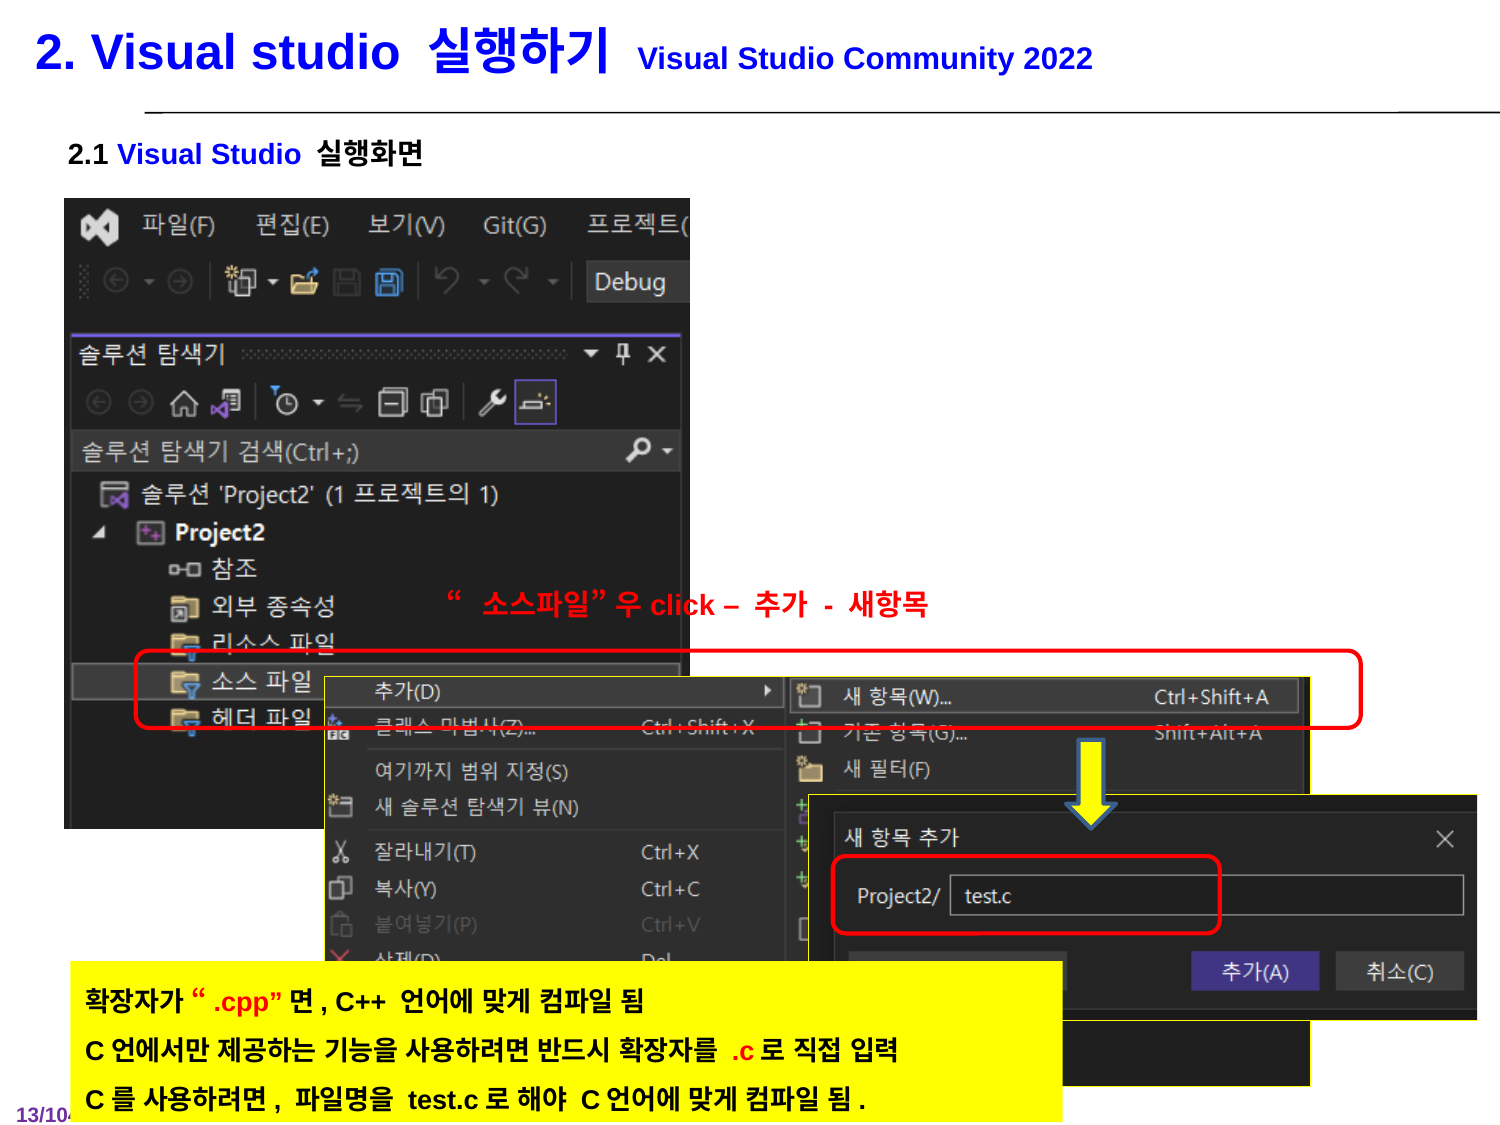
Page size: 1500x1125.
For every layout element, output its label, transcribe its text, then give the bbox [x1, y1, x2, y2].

text_box [693, 648, 1363, 730]
text_box 확장자가 “.cpp”면, C++ 언어에 맞게 컴파일 됨 C언에서만 제공하는 기능을 사용하려면 반드시 확장자를 .c로 직접 입력 C를 사용하려면, 파일명을 test.c로 해야 C언어에 맞게 컴파일 됨. [70, 961, 1063, 1123]
text_box 2. Visual studio 실행하기 Visual Studio Community 2022 [20, 12, 1412, 88]
text_box 2.1 Visual Studio 실행화면 [53, 110, 1478, 178]
text_box “소스파일” 우click – 추가 - 새항목 [693, 579, 1067, 629]
picture [64, 198, 1478, 1088]
